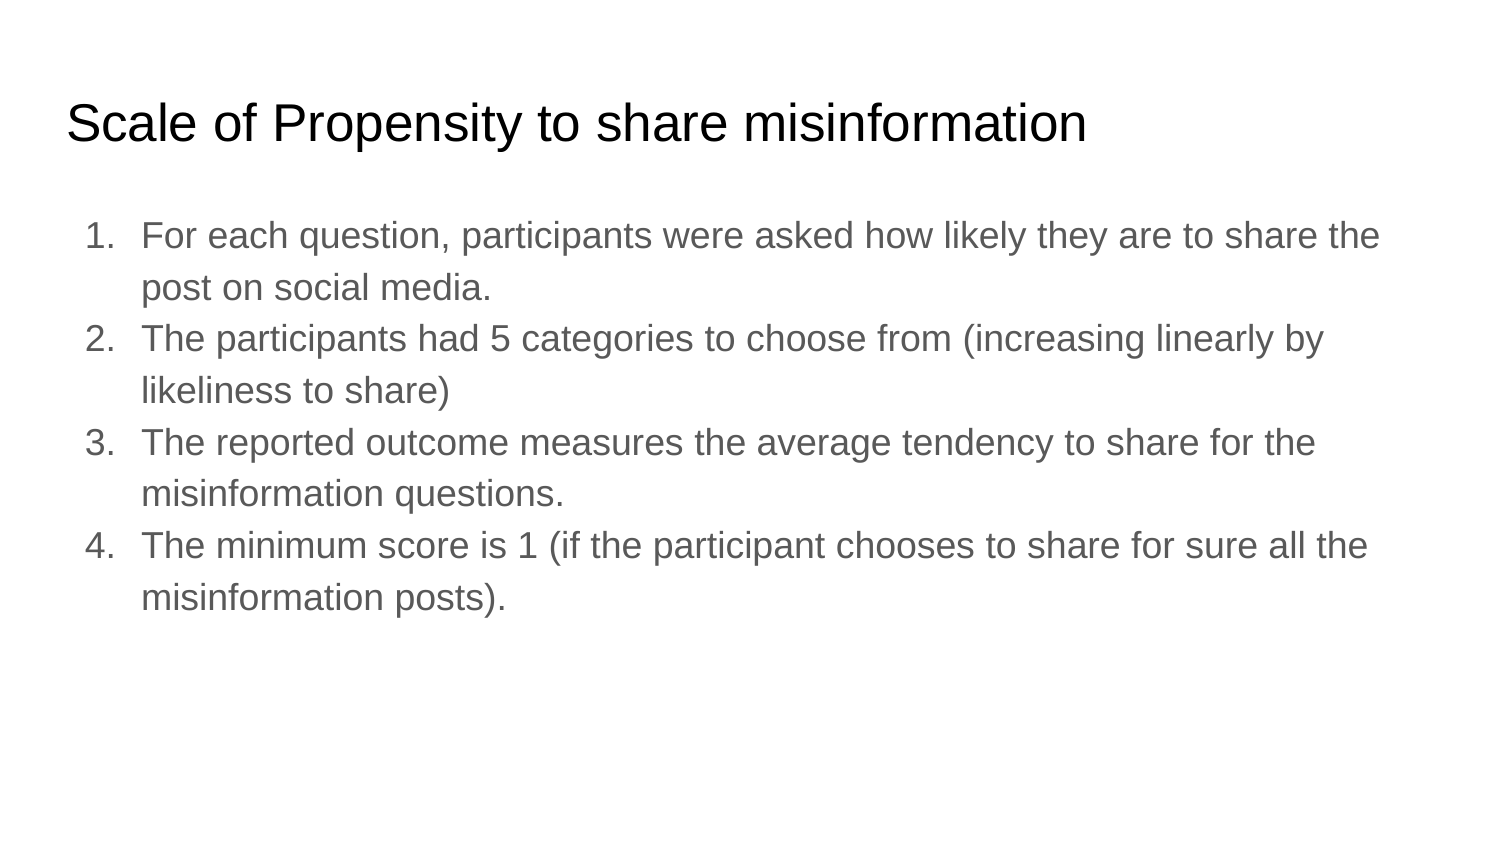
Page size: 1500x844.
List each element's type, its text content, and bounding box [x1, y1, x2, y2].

list For each question, participants were asked how likely they are to share the post on social media. The participants had 5 categories to choose from (increasing linearly by likeliness to share) The reported outcome measures the average tendency to share for the misinformation questions. The minimum score is 1 (if the participant chooses to share for sure all the misinformation posts). [51, 189, 1449, 750]
title Scale of Propensity to share misinformation [51, 72, 1449, 167]
